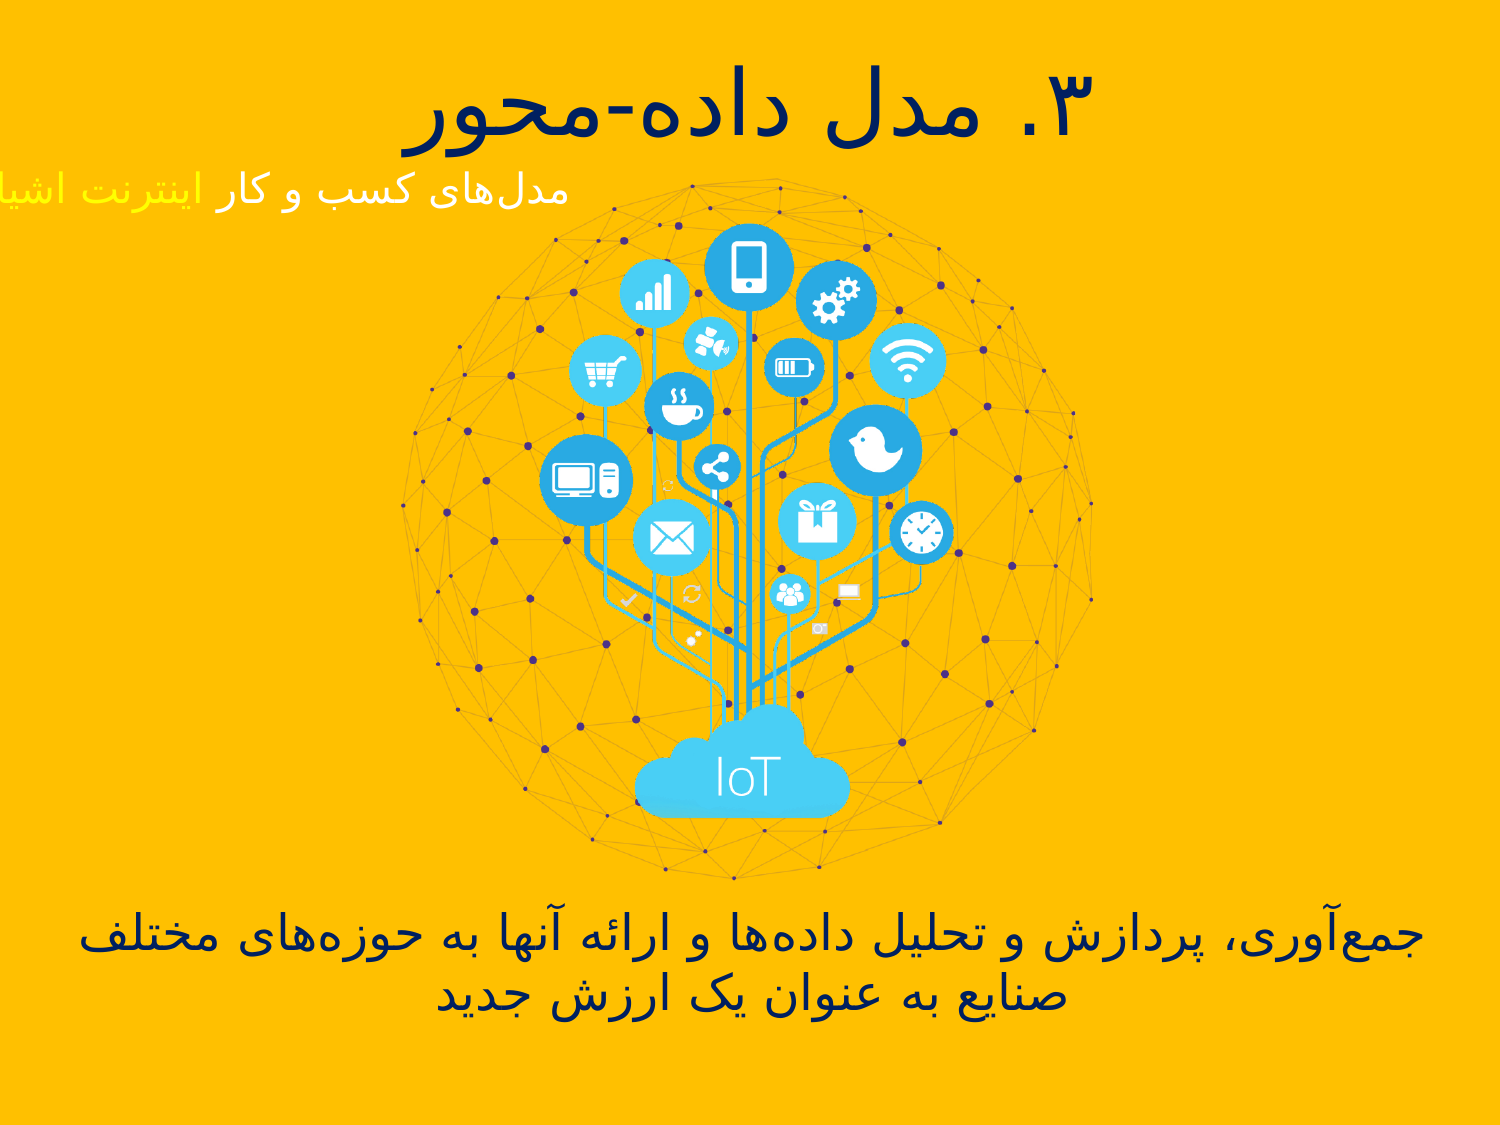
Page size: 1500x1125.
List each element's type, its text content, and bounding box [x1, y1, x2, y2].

text_box جمع‌آوری، پردازش و تحلیل داده‌ها و ارائه آنها به حوزه‌های مختلف صنایع به عنوان یک ارزش جدید [58, 893, 1447, 1028]
picture [395, 178, 1101, 889]
text_box ۳. مدل داده-محور [0, 36, 1500, 162]
text_box مدل‌های کسب و کار اینترنت اشیا [0, 154, 586, 220]
